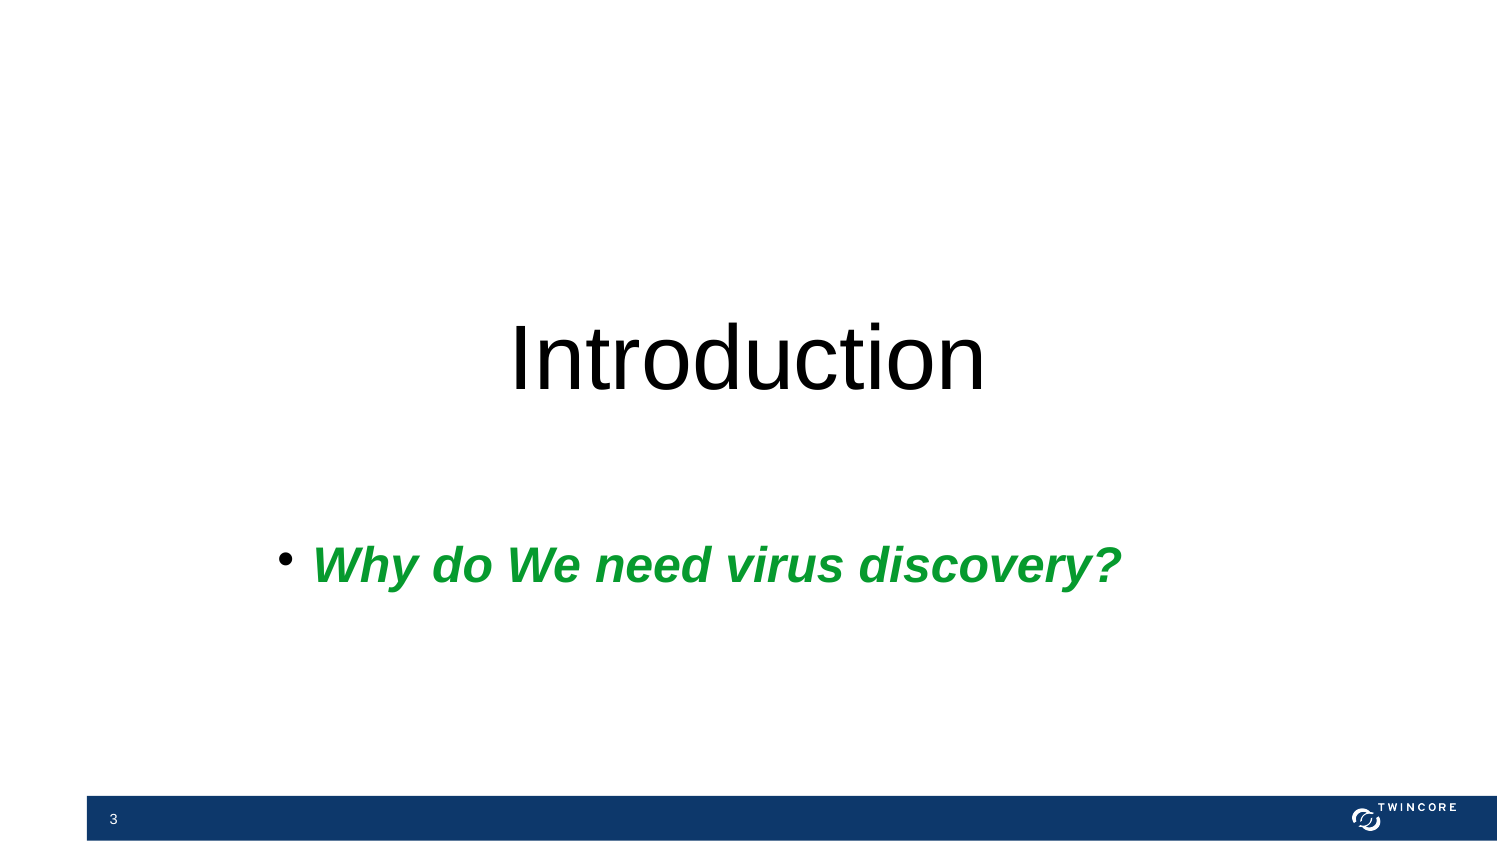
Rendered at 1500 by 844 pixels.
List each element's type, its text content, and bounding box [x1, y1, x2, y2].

text_box Why do We need virus discovery? [262, 525, 1311, 673]
picture [1352, 803, 1456, 831]
text_box Introduction [129, 302, 1368, 403]
